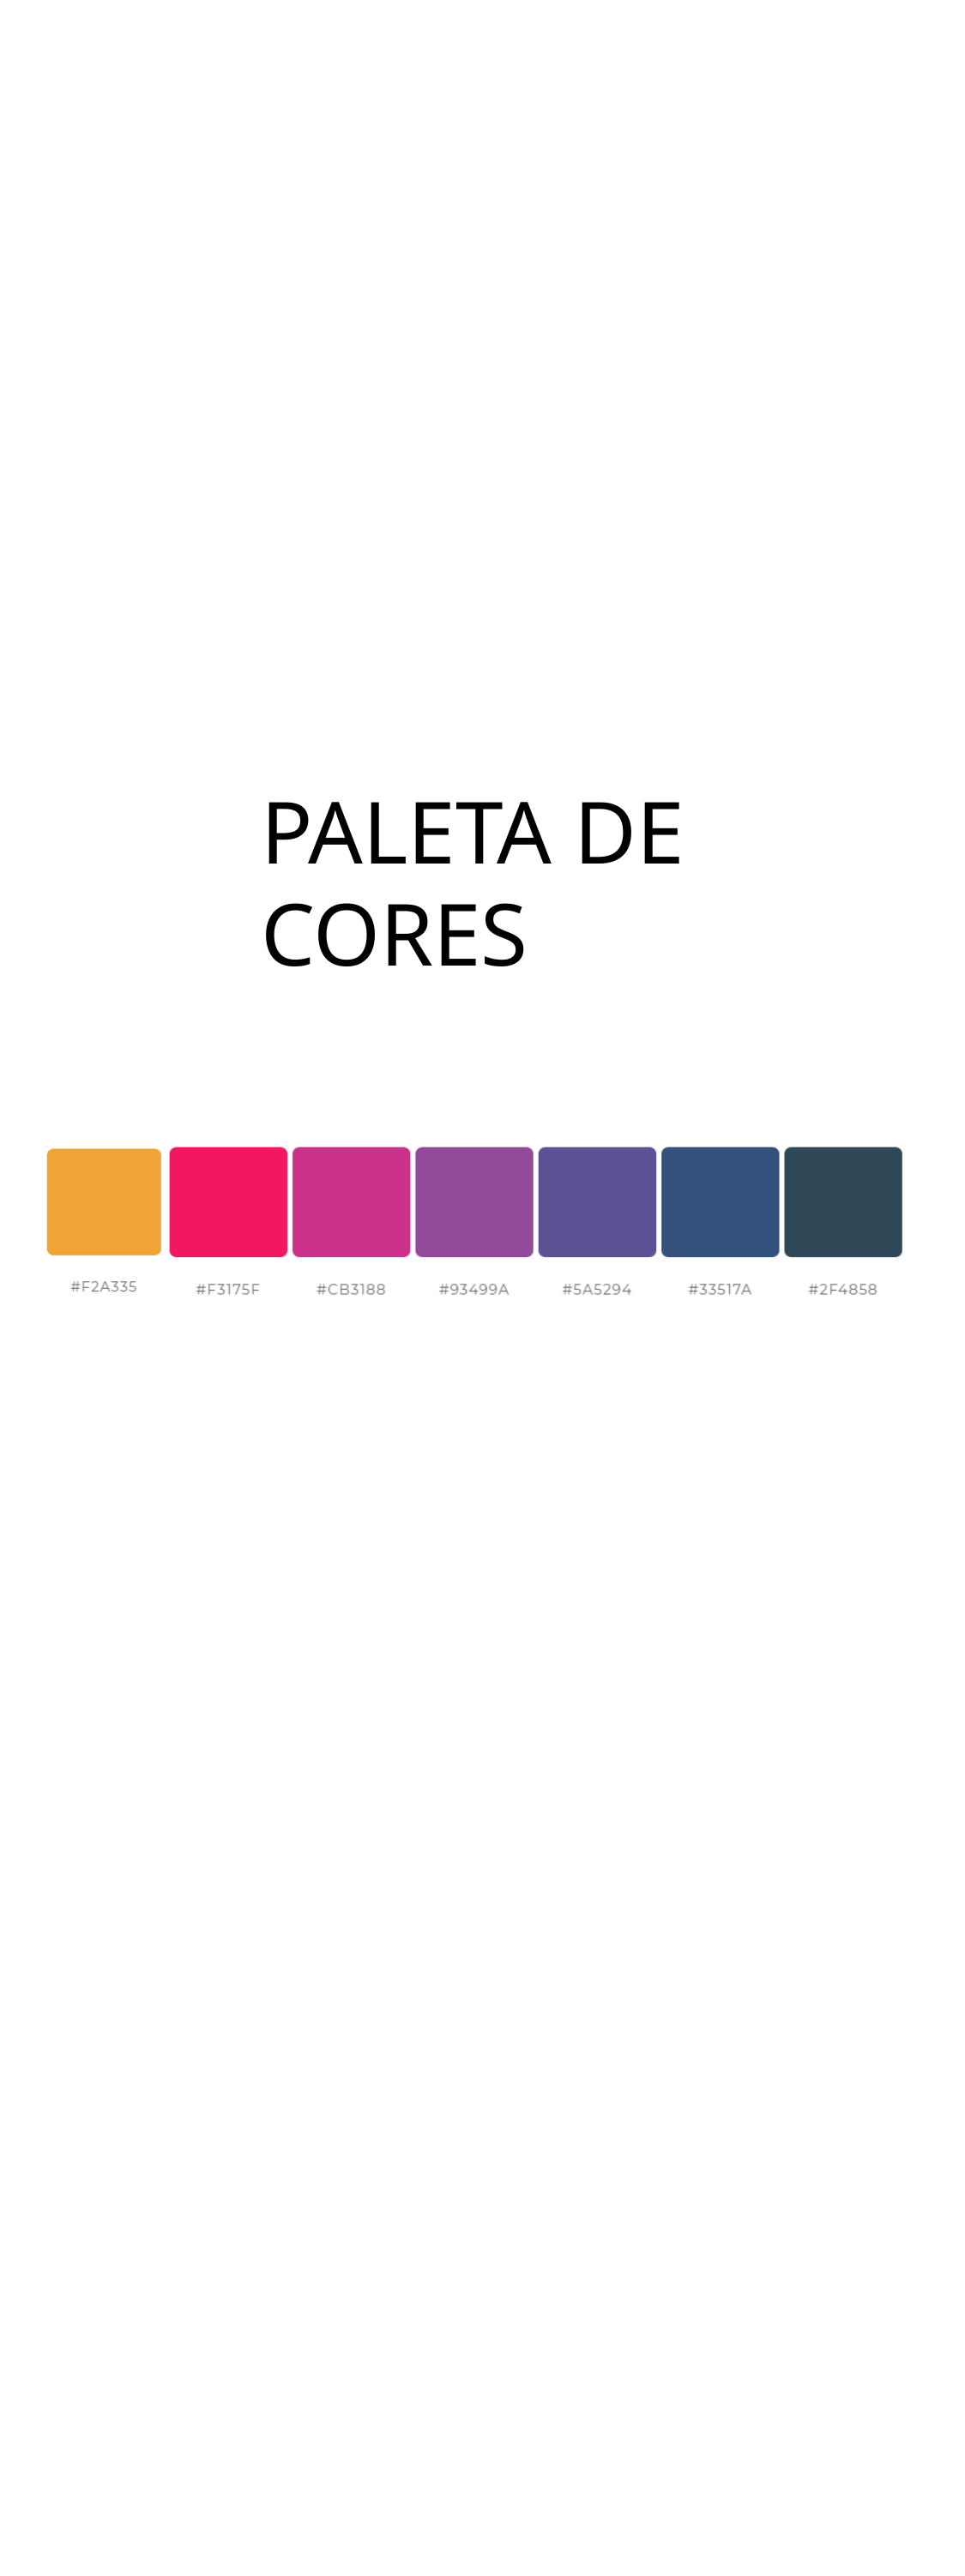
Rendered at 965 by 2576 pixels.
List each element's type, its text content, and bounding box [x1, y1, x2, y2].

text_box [41, 1126, 920, 1328]
text_box PALETA DE CORES [248, 771, 855, 990]
